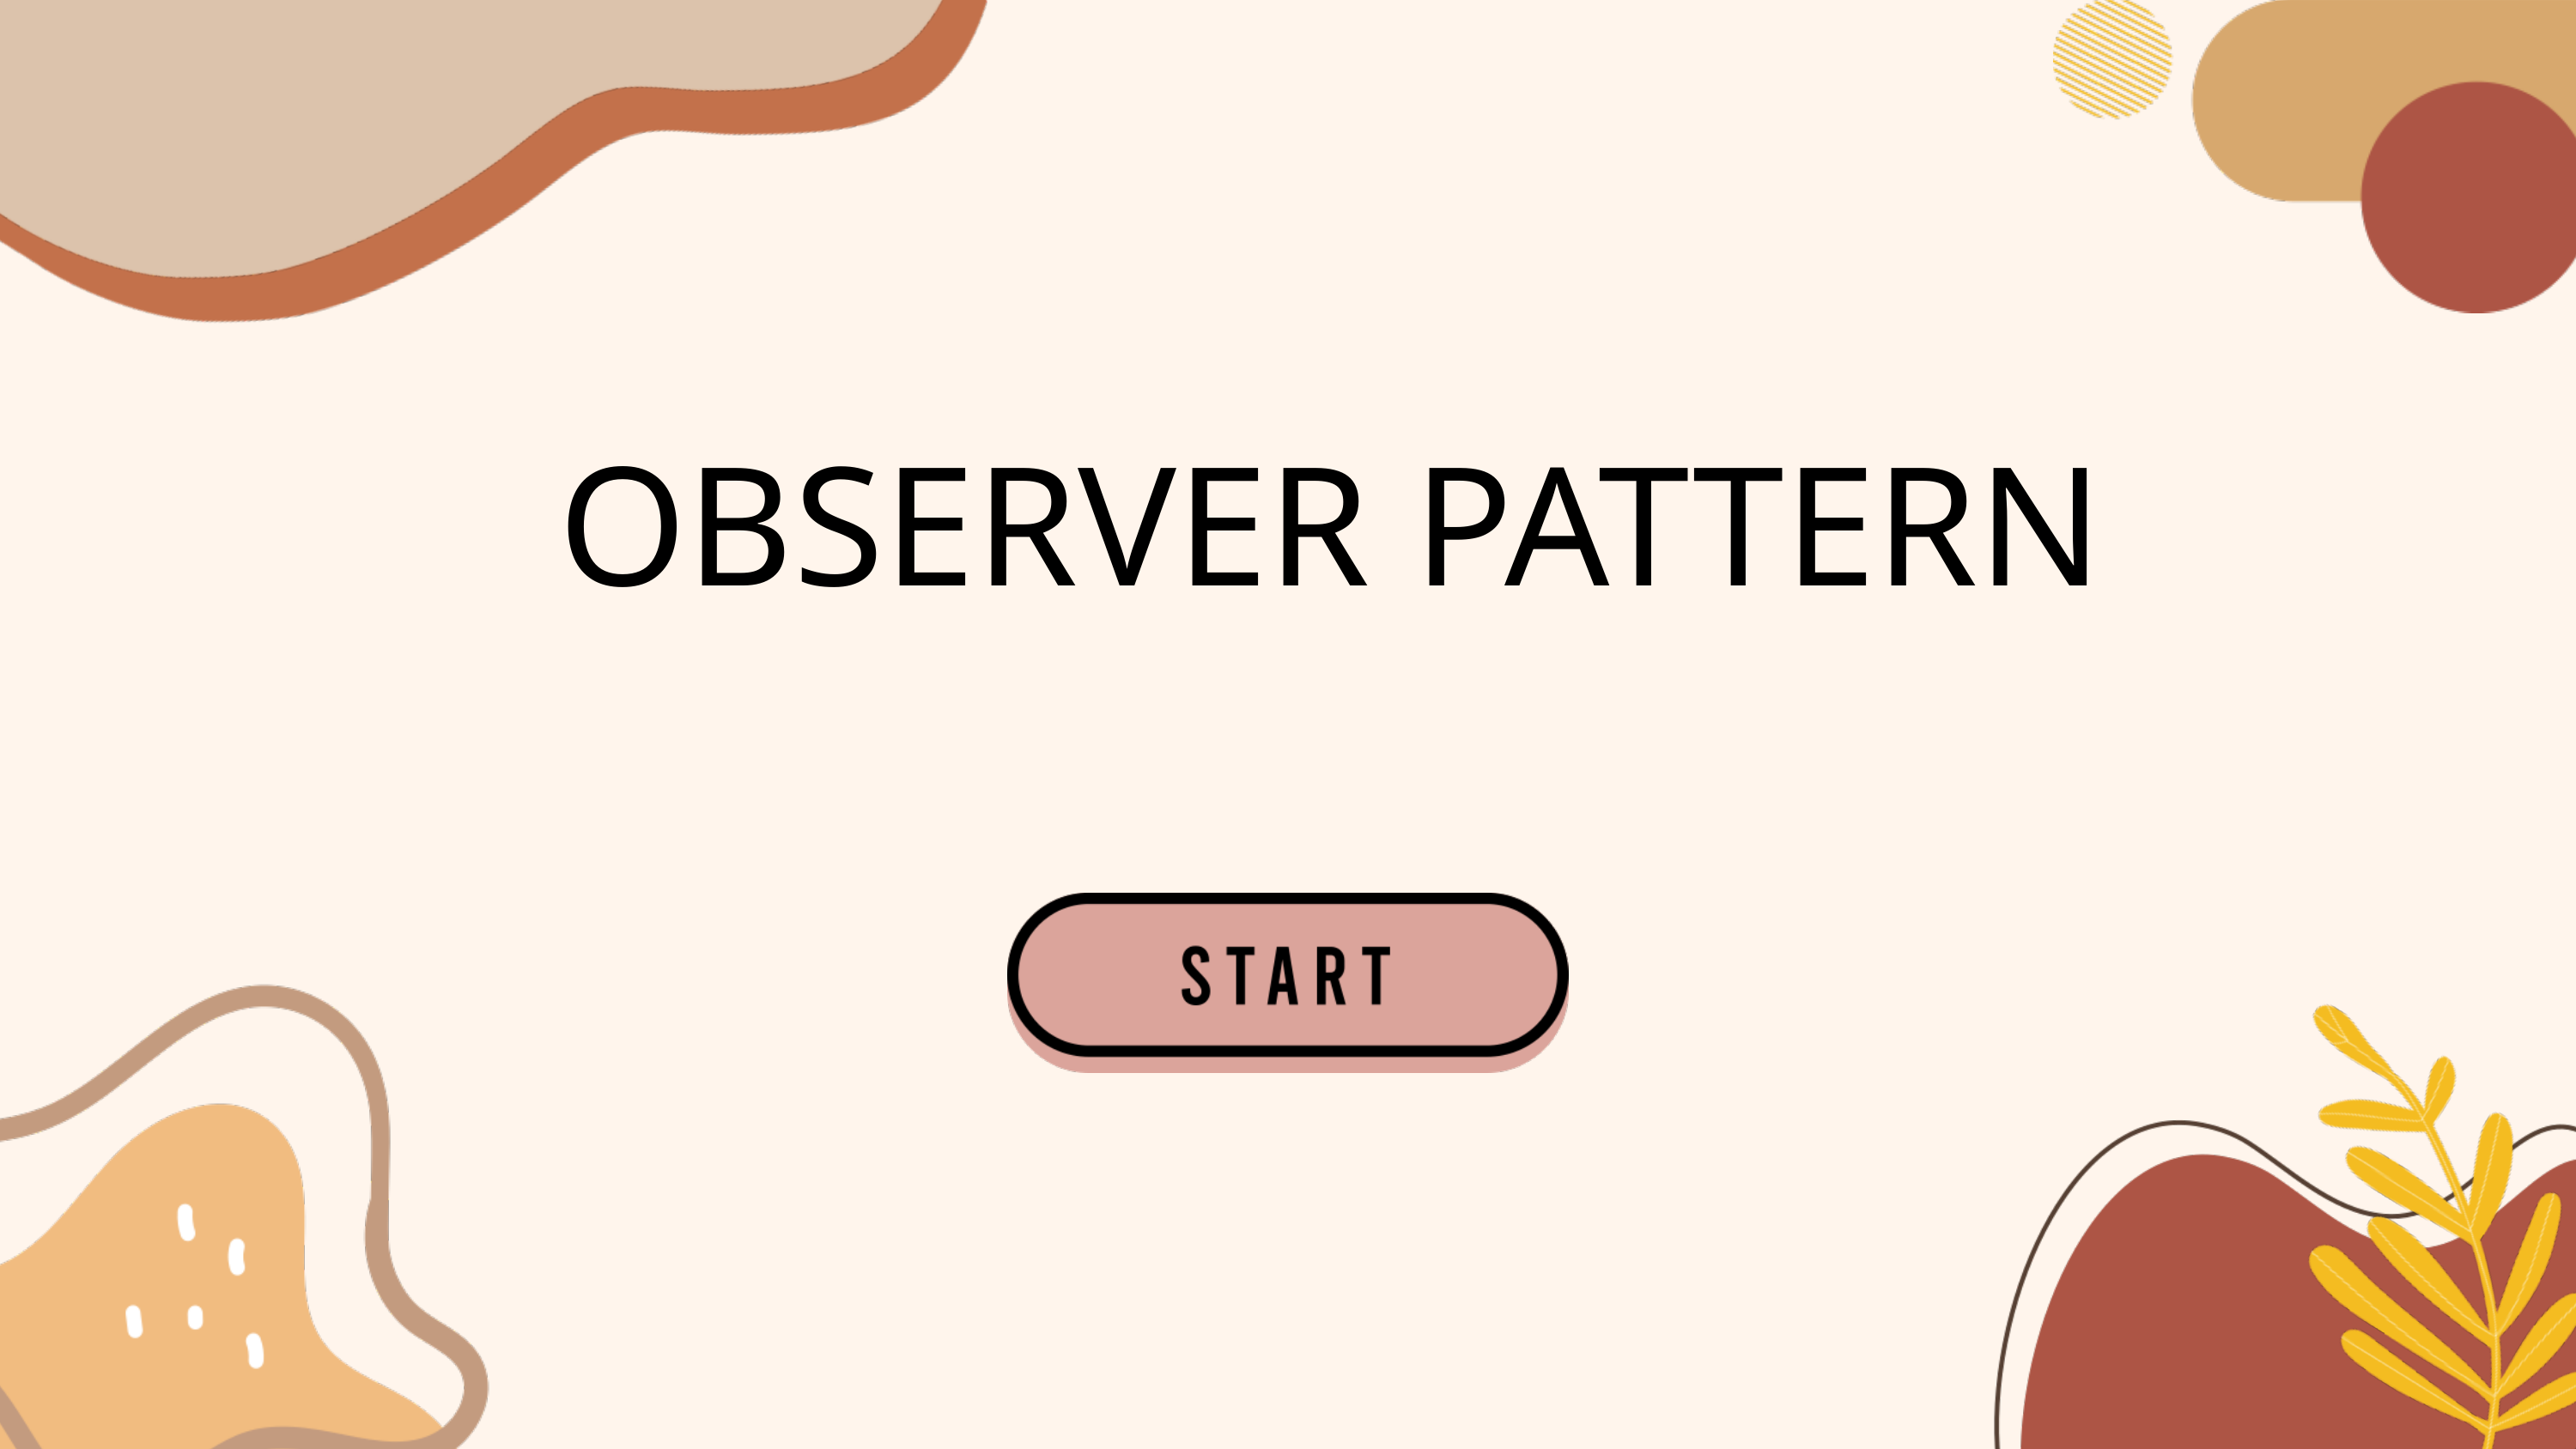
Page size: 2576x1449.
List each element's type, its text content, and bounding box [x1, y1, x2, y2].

picture [1989, 984, 2576, 1449]
picture [1007, 893, 1569, 1073]
picture [0, 982, 493, 1449]
picture [0, 0, 1034, 456]
picture [2053, 0, 2576, 313]
text_box OBSERVER PATTERN [491, 388, 2171, 620]
